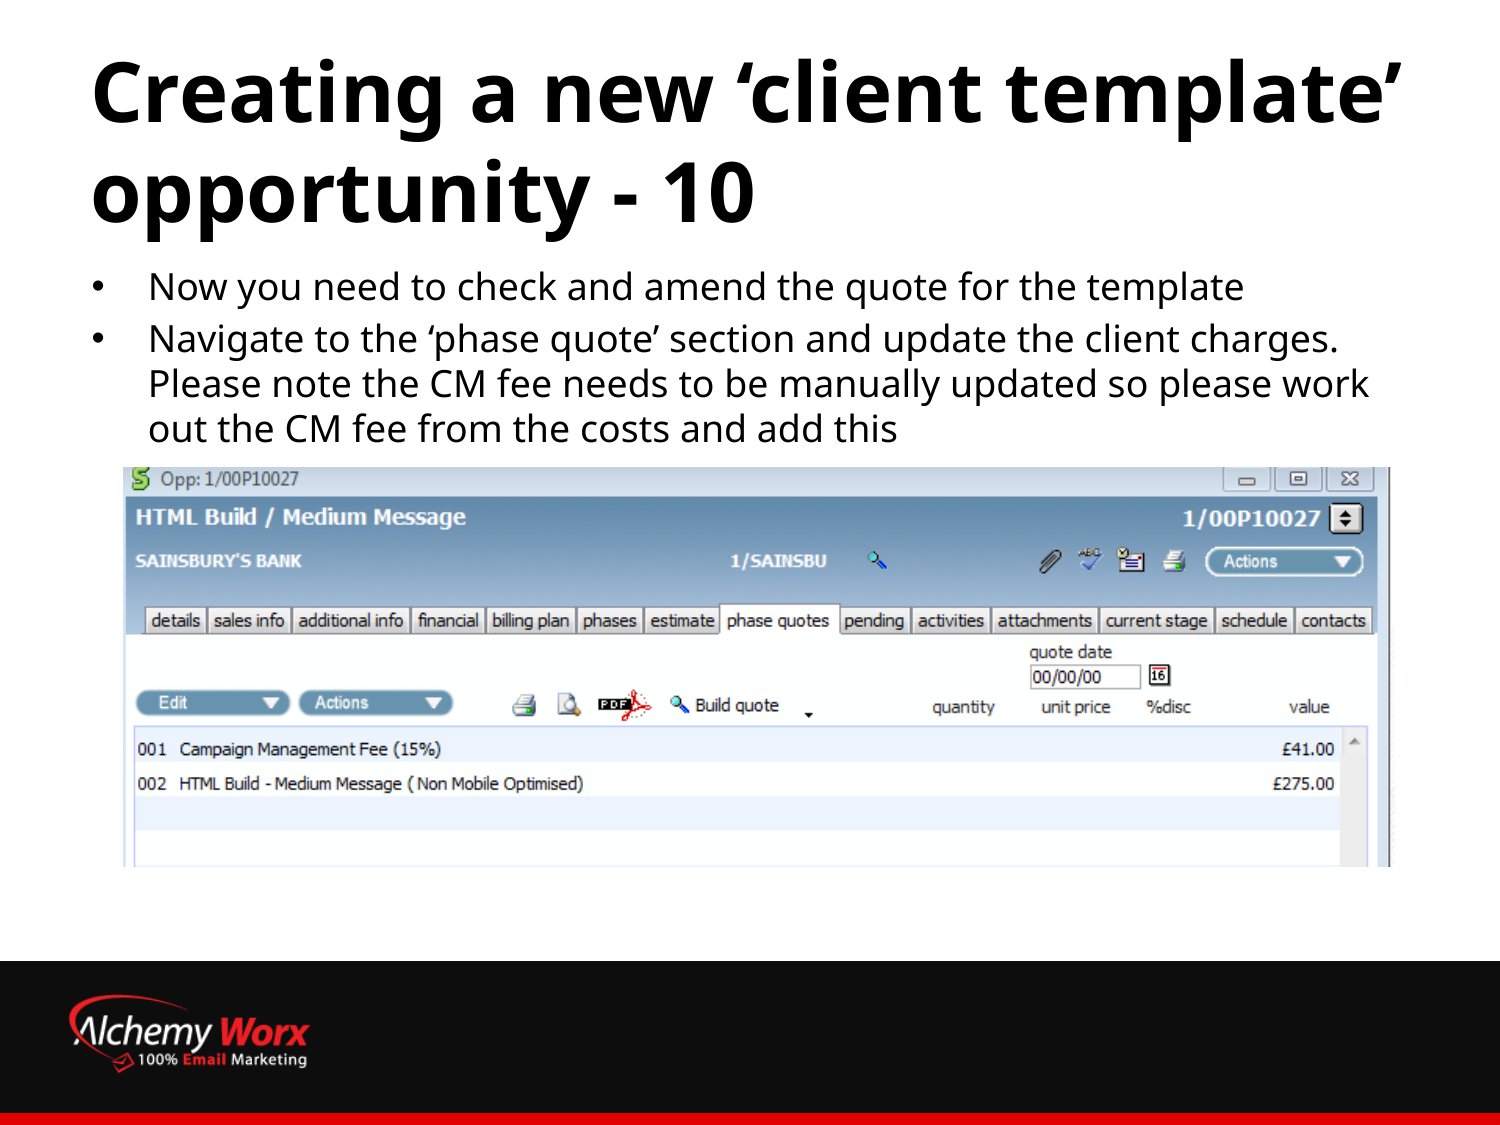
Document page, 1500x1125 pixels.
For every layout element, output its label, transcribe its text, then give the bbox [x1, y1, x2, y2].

list Now you need to check and amend the quote for the template Navigate to the ‘phase quote’ section and update the client charges. Please note the CM fee needs to be manually updated so please work out the CM fee from the costs and add this [76, 255, 1424, 906]
picture [123, 467, 1395, 867]
title Creating a new ‘client template’ opportunity - 10 [74, 44, 1426, 233]
picture [41, 975, 339, 1094]
